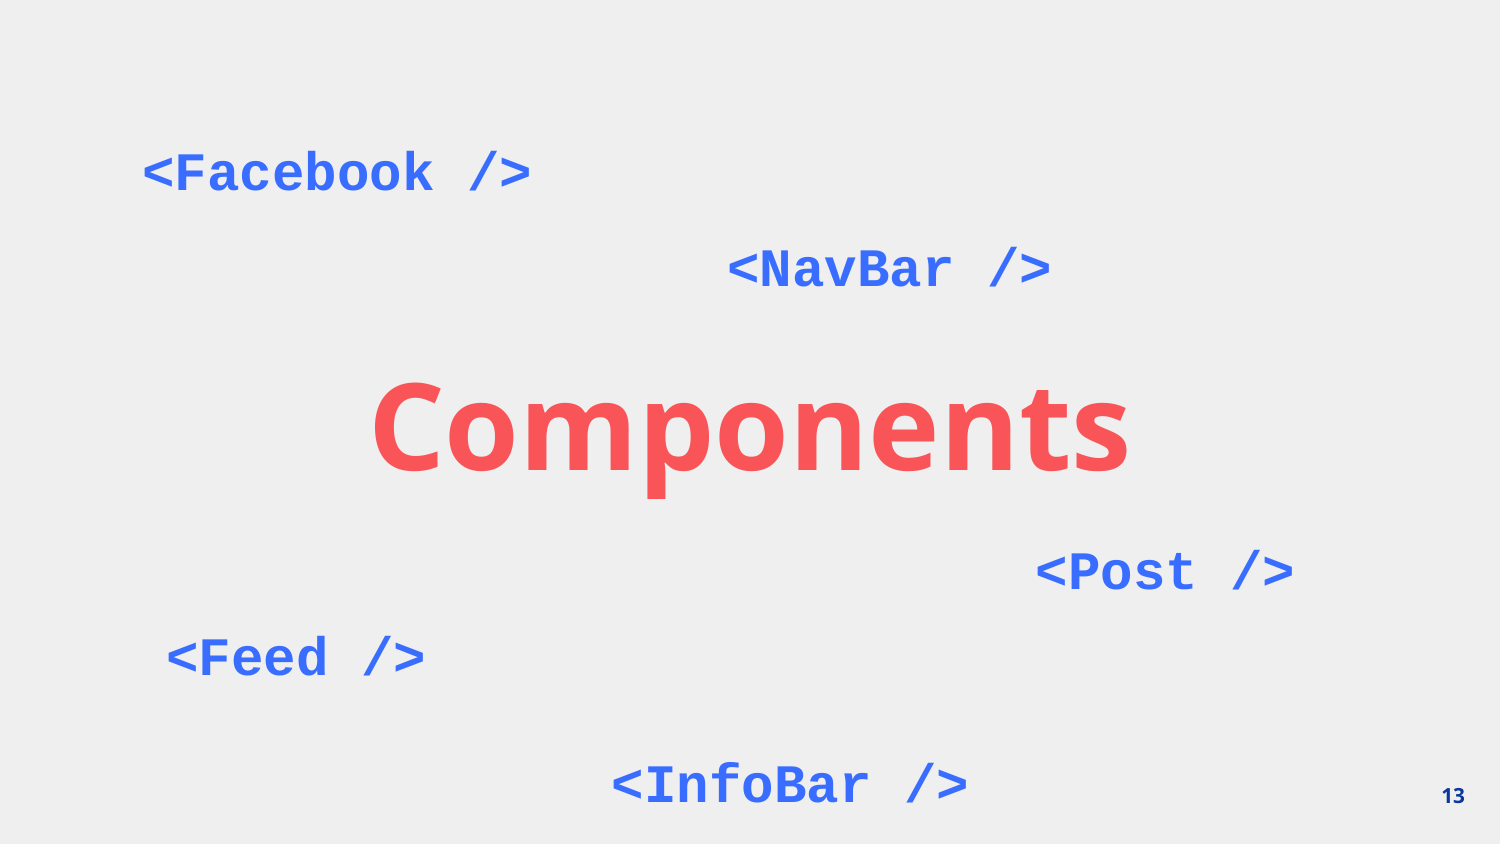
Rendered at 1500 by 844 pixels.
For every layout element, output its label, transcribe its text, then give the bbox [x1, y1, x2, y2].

text_box <Facebook /> [127, 121, 607, 217]
text_box <Feed /> [151, 606, 631, 701]
text_box <InfoBar /> [596, 733, 1076, 829]
slide_number 13 [1389, 764, 1480, 830]
text_box <Post /> [1020, 520, 1500, 616]
title Components [51, 352, 1449, 491]
text_box <NavBar /> [712, 217, 1192, 313]
